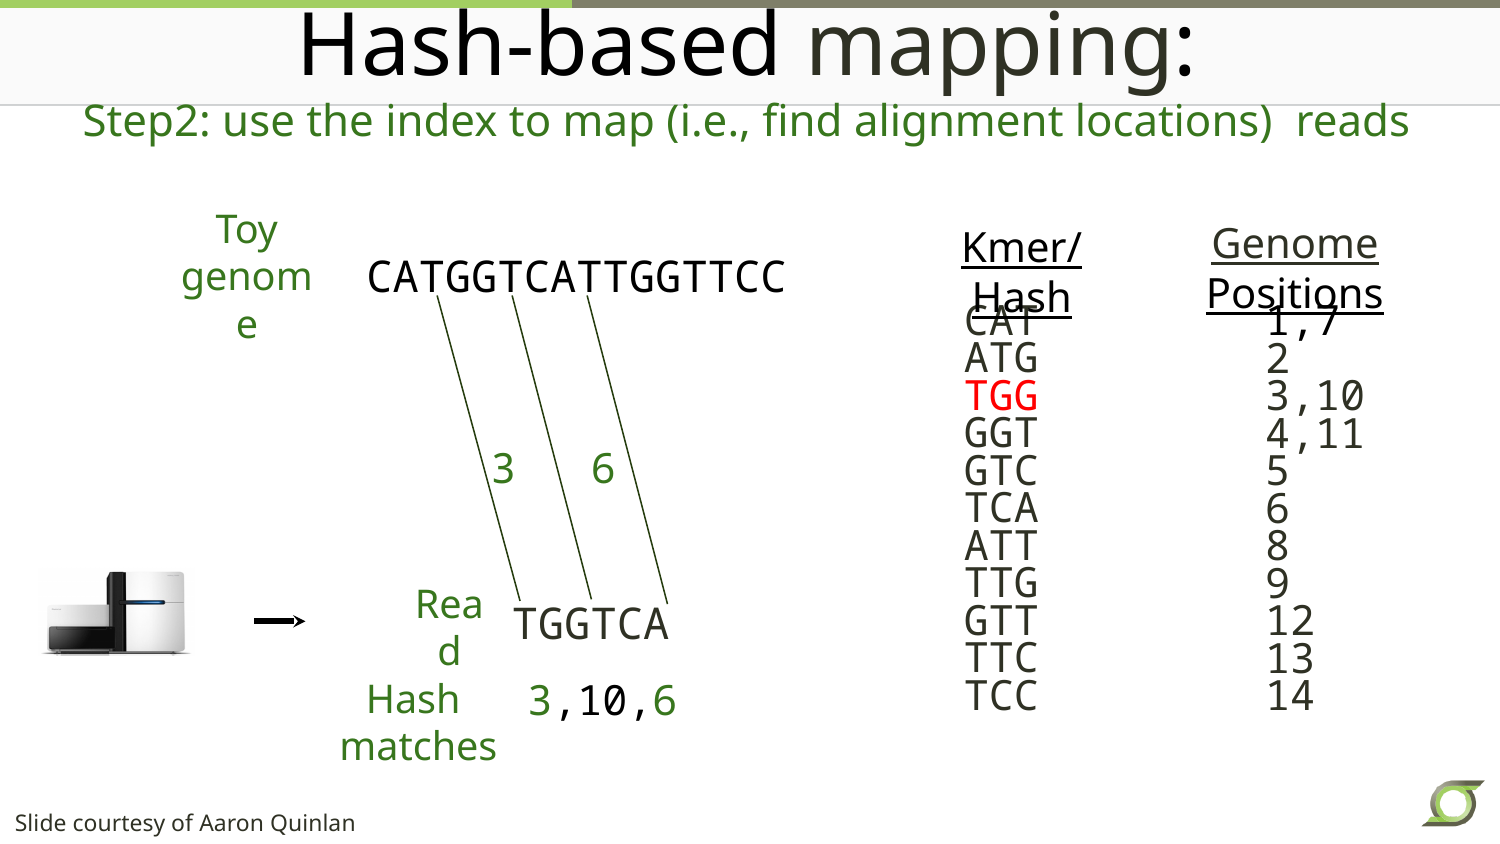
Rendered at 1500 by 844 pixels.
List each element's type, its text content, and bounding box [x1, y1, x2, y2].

text_box Genome Positions [1128, 249, 1462, 285]
text_box ATT [937, 525, 1065, 562]
text_box TGG [937, 375, 1065, 412]
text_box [522, 295, 584, 600]
text_box GGT [937, 412, 1065, 450]
text_box 2 [1259, 338, 1291, 375]
text_box 1,7 [1259, 300, 1351, 338]
picture [37, 567, 195, 657]
text_box GTT [937, 600, 1065, 637]
text_box 9 [1259, 563, 1291, 600]
text_box TTC [937, 637, 1065, 675]
text_box Hash-based mapping: Step2: use the index to map (i.e., find alignment locations) reads [61, 0, 1433, 133]
text_box Slide courtesy of Aaron Quinlan [0, 800, 738, 844]
text_box 6 [1259, 488, 1291, 525]
text_box 4,11 [1259, 413, 1387, 450]
text_box TCC [937, 675, 1065, 712]
text_box 5 [1259, 450, 1291, 488]
text_box Toy genome [168, 258, 326, 293]
text_box GTC [937, 450, 1065, 487]
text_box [586, 295, 668, 605]
text_box 3,10 [1259, 375, 1410, 413]
text_box TCA [937, 487, 1065, 525]
text_box CATGGTCATTGGTTCC [344, 248, 808, 302]
text_box ATG [937, 337, 1065, 375]
text_box Kmer/Hash [914, 249, 1129, 293]
text_box 13 [1259, 638, 1324, 675]
text_box 14 [1259, 675, 1338, 713]
text_box Read [399, 604, 500, 648]
text_box CAT [937, 300, 1065, 337]
text_box TGGTCA [499, 595, 682, 649]
text_box 12 [1259, 600, 1338, 638]
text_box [436, 295, 521, 602]
text_box Hash matches [327, 704, 510, 739]
text_box 8 [1259, 525, 1291, 563]
text_box TTG [937, 562, 1065, 600]
text_box 3,10,6 [521, 680, 704, 718]
